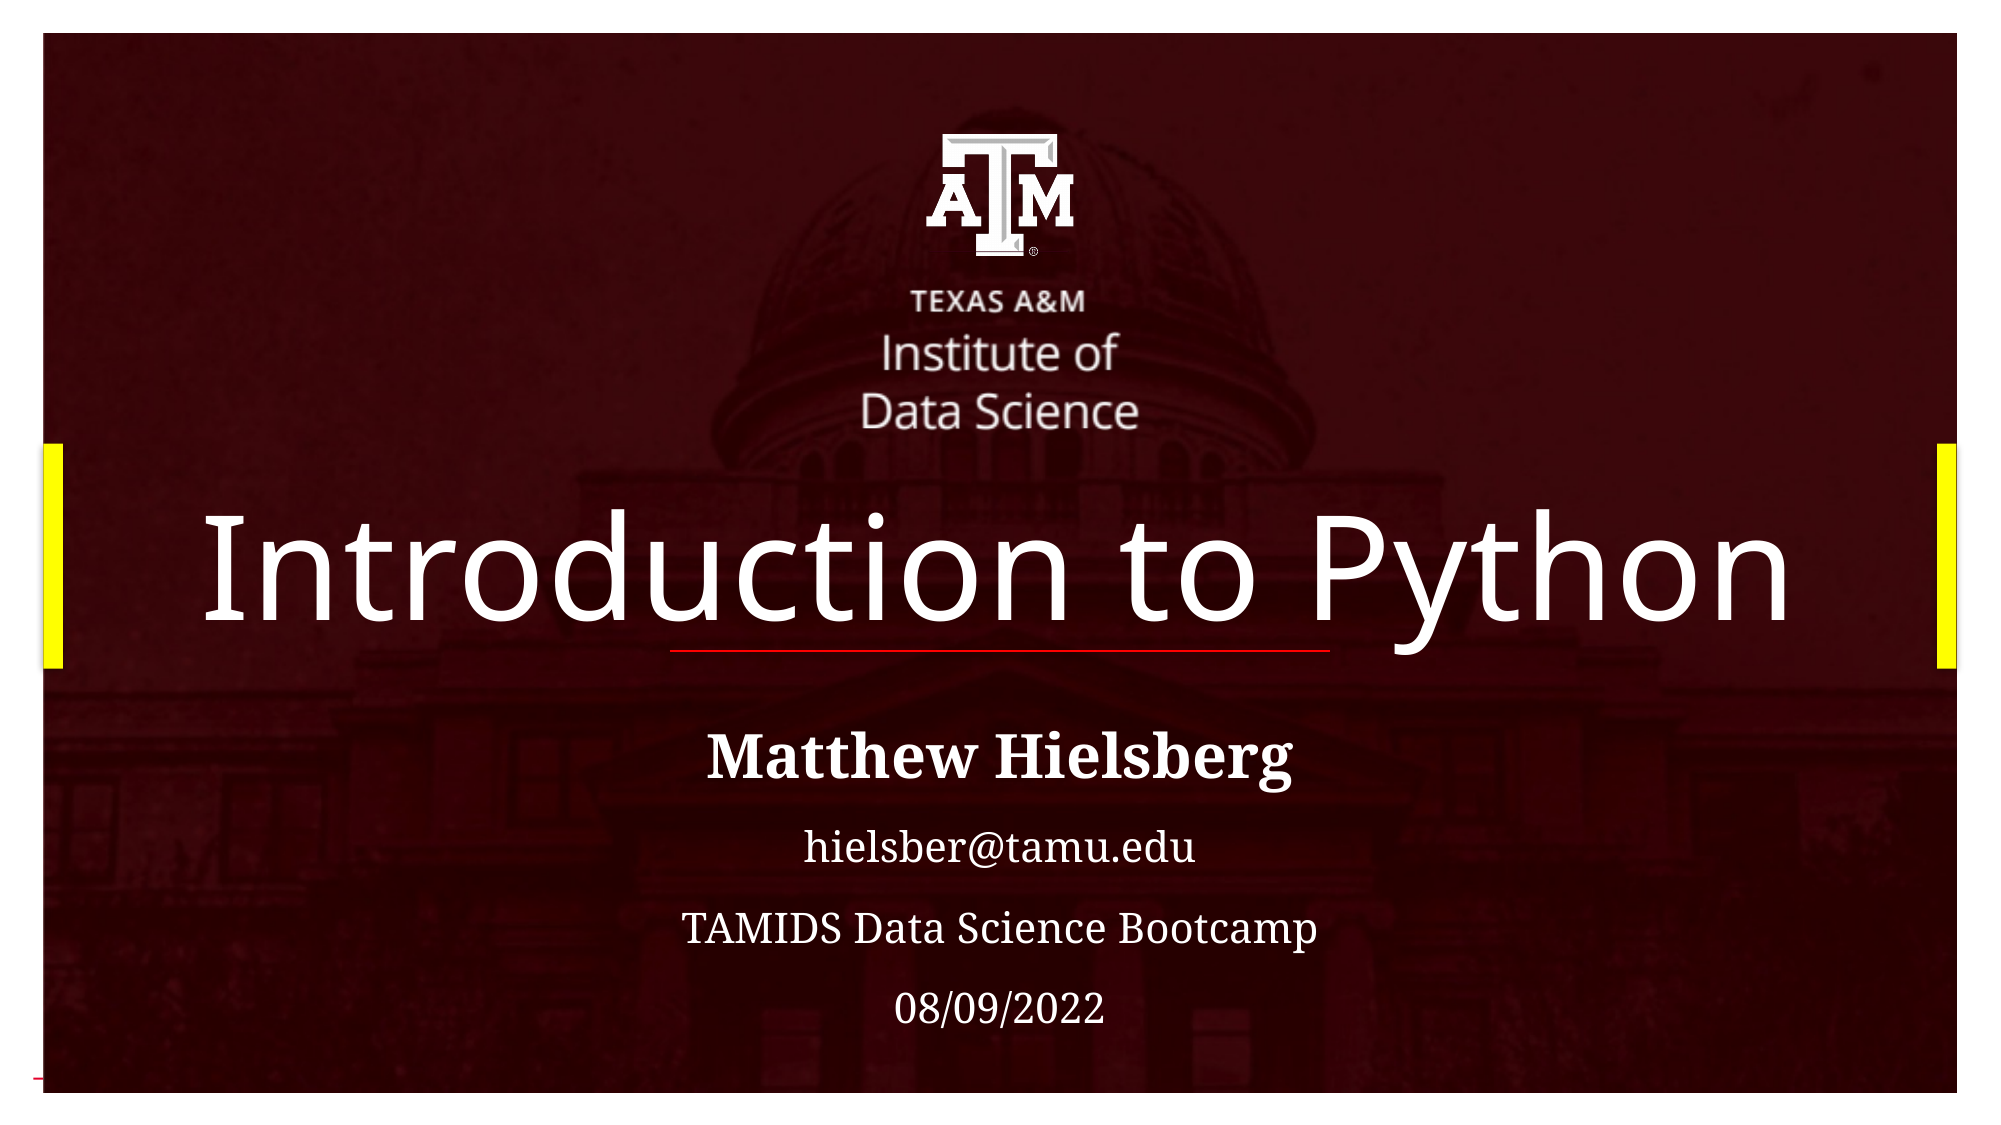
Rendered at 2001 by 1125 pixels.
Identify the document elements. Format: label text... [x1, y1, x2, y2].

title Introduction to Python [150, 441, 1850, 683]
subtitle Matthew Hielsberg hielsber@tamu.edu TAMIDS Data Science Bootcamp 08/09/2022 [300, 694, 1700, 1040]
picture [43, 33, 1957, 1093]
